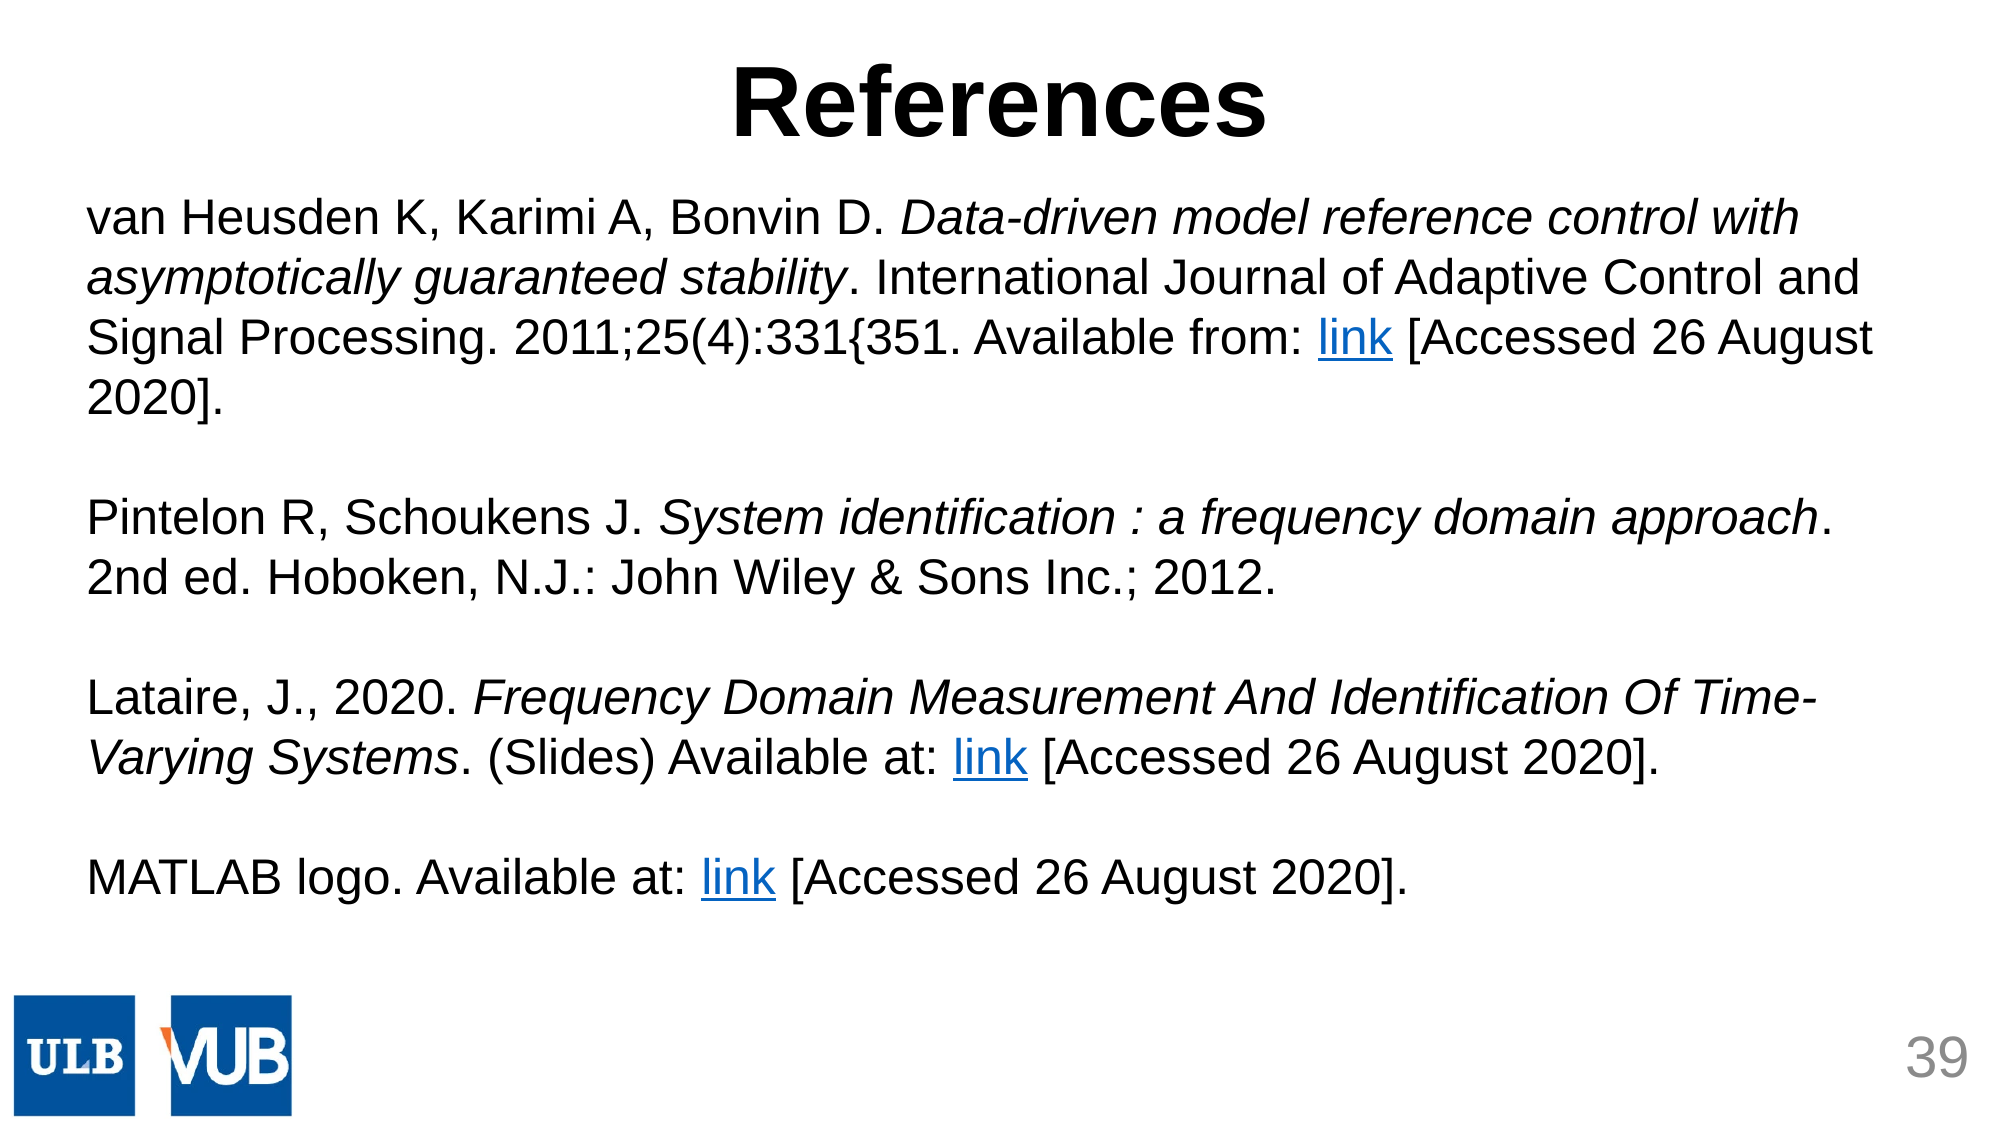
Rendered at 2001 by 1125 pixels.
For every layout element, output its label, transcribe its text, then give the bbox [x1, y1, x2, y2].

picture [10, 991, 295, 1121]
slide_number 39 [1827, 995, 1986, 1112]
text_box References [68, 40, 1932, 178]
text_box van Heusden K, Karimi A, Bonvin D. Data-driven model reference control with asymptotically guaranteed stability. International Journal of Adaptive Control and Signal Processing. 2011;25(4):331{351. Available from: link [Accessed 26 August 2020]. Pintelon R, Schoukens J. System identification : a frequency domain approach. 2nd ed. Hoboken, N.J.: John Wiley & Sons Inc.; 2012. Lataire, J., 2020. Frequency Domain Measurement And Identification Of Time-Varying Systems. (Slides) Available at: link [Accessed 26 August 2020]. MATLAB logo. Available at: link [Accessed 26 August 2020]. [71, 177, 1929, 973]
